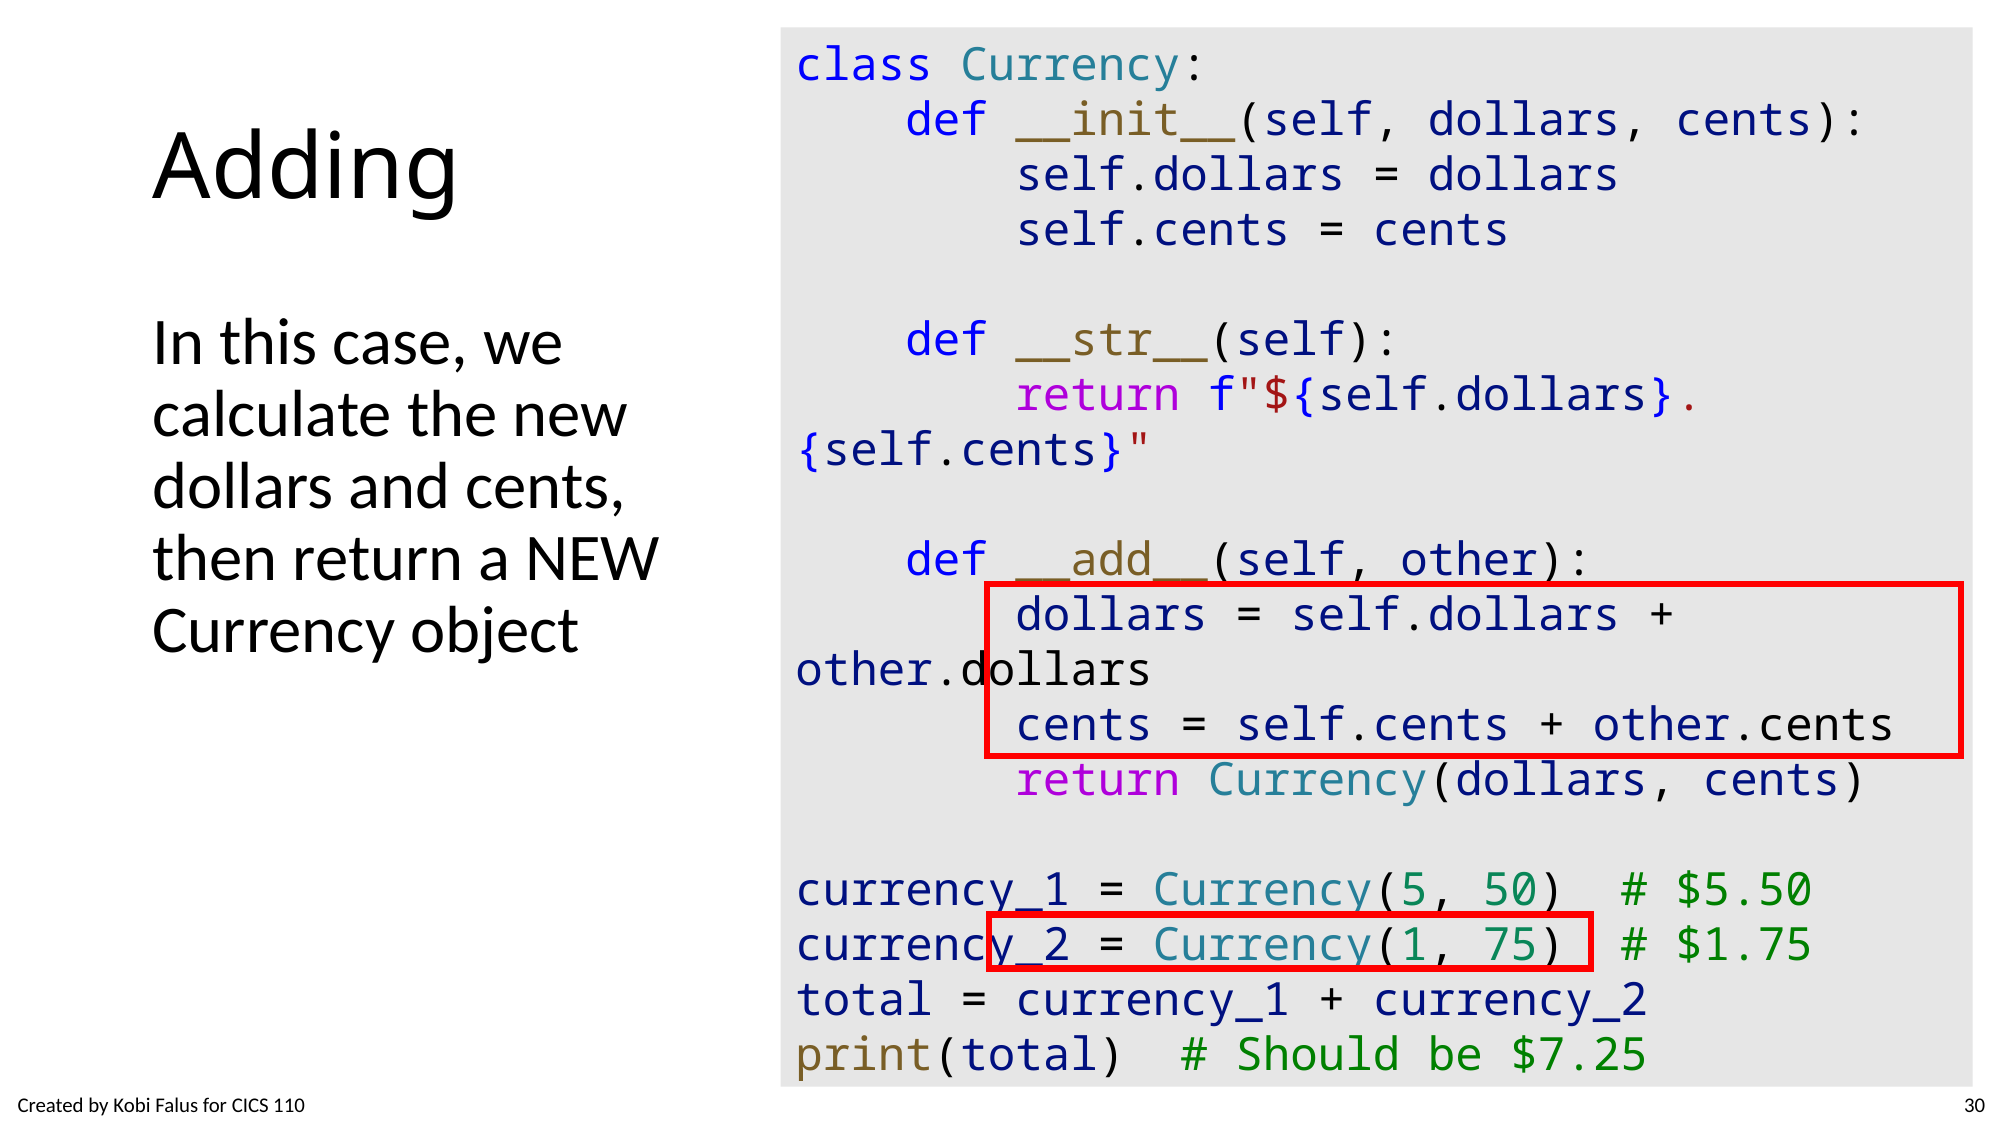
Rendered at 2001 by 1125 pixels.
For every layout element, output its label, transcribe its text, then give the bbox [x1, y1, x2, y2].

title Adding [137, 59, 780, 278]
text_box class Currency: def __init__(self, dollars, cents): self.dollars = dollars self.cents = cents def __str__(self): return f"${self.dollars}.{self.cents}" def __add__(self, other): dollars = self.dollars + other.dollars cents = self.cents + other.cents return Currency(dollars, cents) currency_1 = Currency(5, 50) # $5.50 currency_2 = Currency(1, 75) # $1.75 total = currency_1 + currency_2 print(total) # Should be $7.25 [780, 27, 1973, 1087]
list In this case, we calculate the new dollars and cents, then return a NEW Currency object [137, 299, 757, 1014]
text_box [986, 583, 1962, 757]
text_box [988, 913, 1592, 970]
